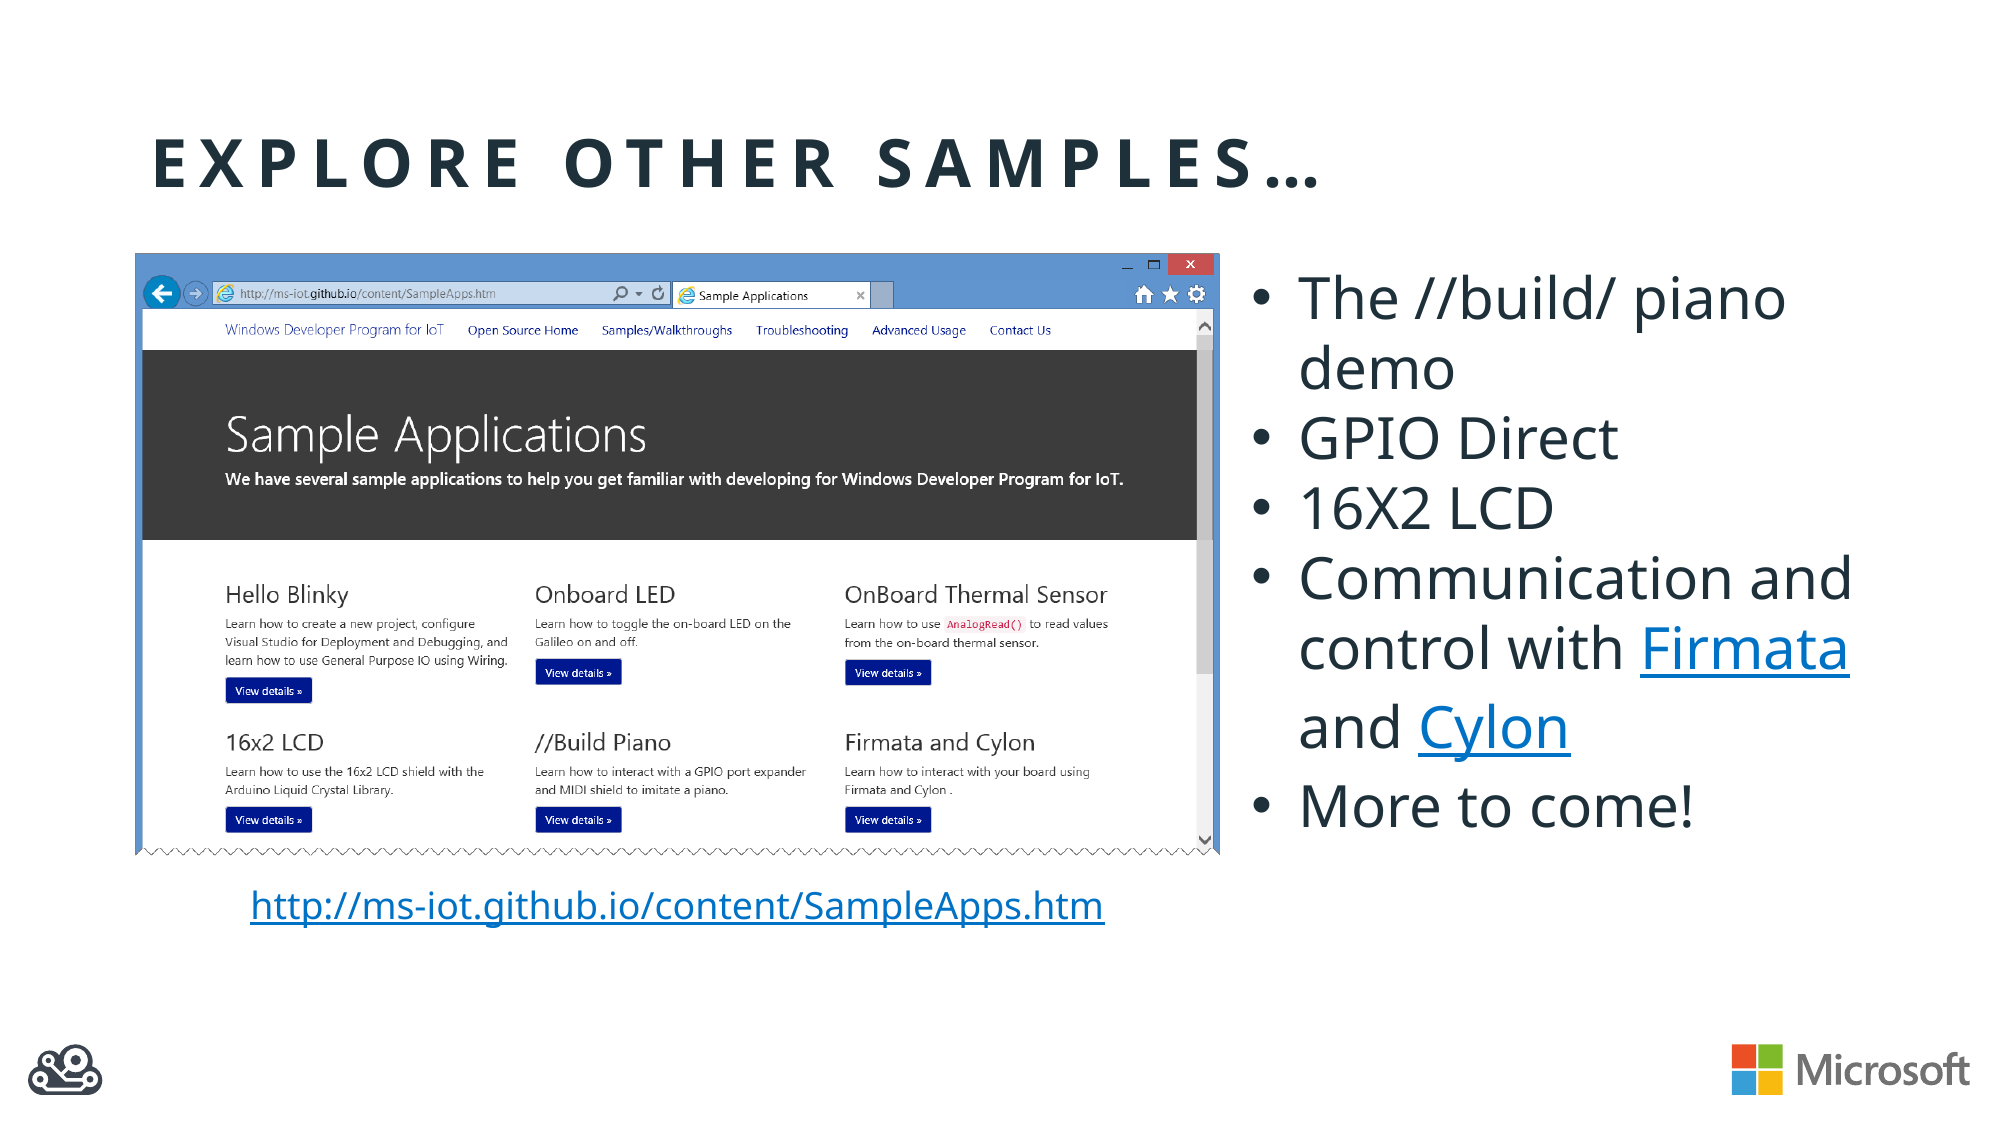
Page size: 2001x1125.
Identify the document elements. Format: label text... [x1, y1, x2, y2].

text_box http://ms-iot.github.io/content/SampleApps.htm [235, 874, 1120, 941]
title Explore other samples… [135, 57, 1860, 275]
picture [134, 253, 1220, 856]
text_box The //build/ piano demo GPIO Direct 16X2 LCD Communication and control with Firmata and Cylon More to come! [1236, 253, 1948, 917]
